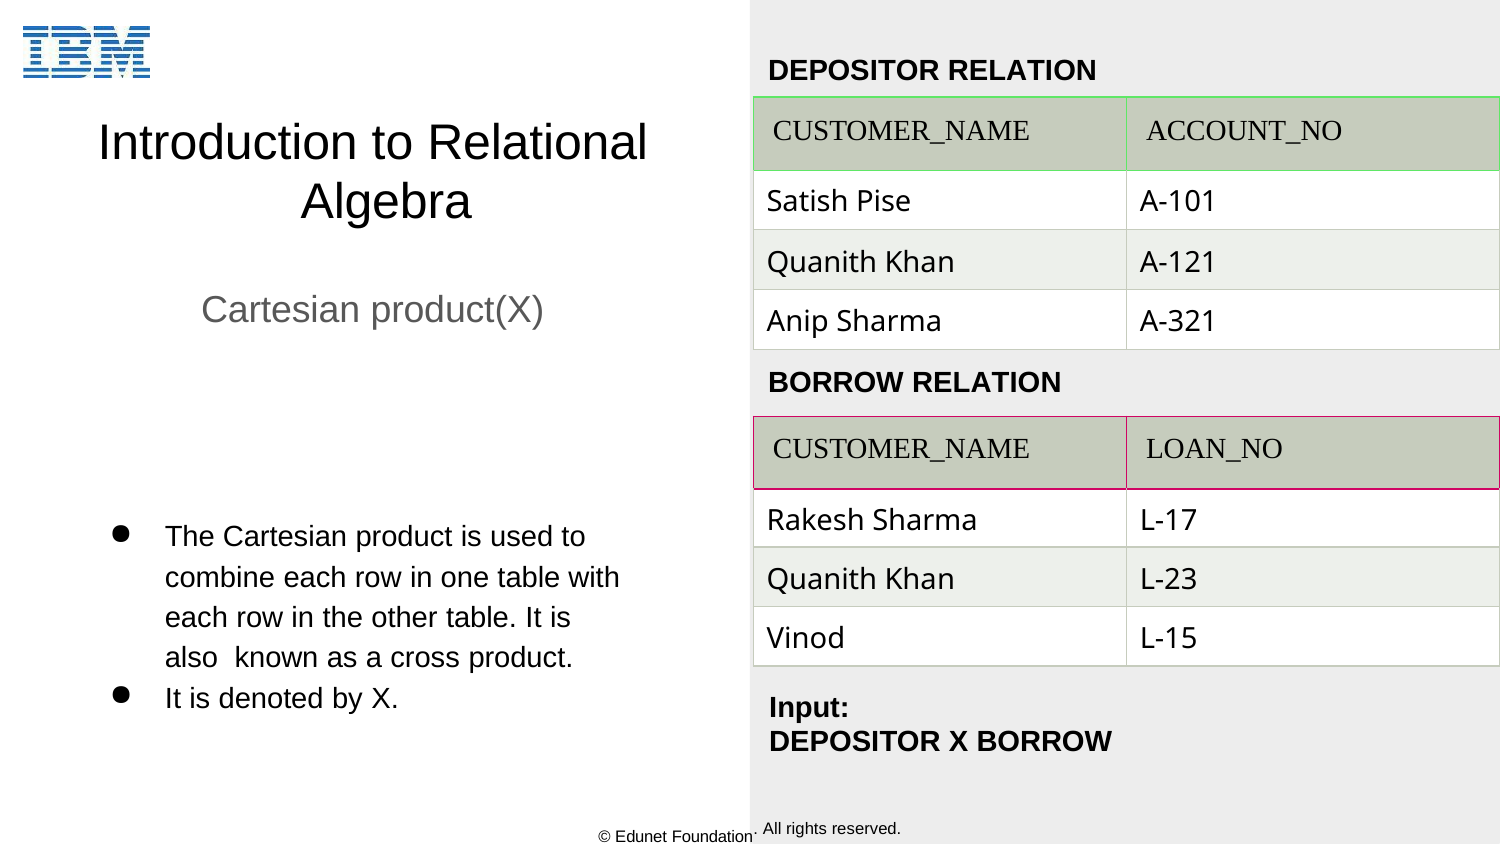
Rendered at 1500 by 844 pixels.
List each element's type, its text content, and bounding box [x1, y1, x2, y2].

title Introduction to Relational Algebra [95, 105, 651, 252]
text_box © Edunet Foundation [596, 824, 744, 844]
text_box The Cartesian product is used to combine each row in one table with each row in the other table. It is also known as a cross product. It is denoted by X. [107, 510, 632, 714]
picture [23, 26, 150, 78]
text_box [749, 0, 1500, 844]
text_box Cartesian product(X) [198, 283, 548, 331]
